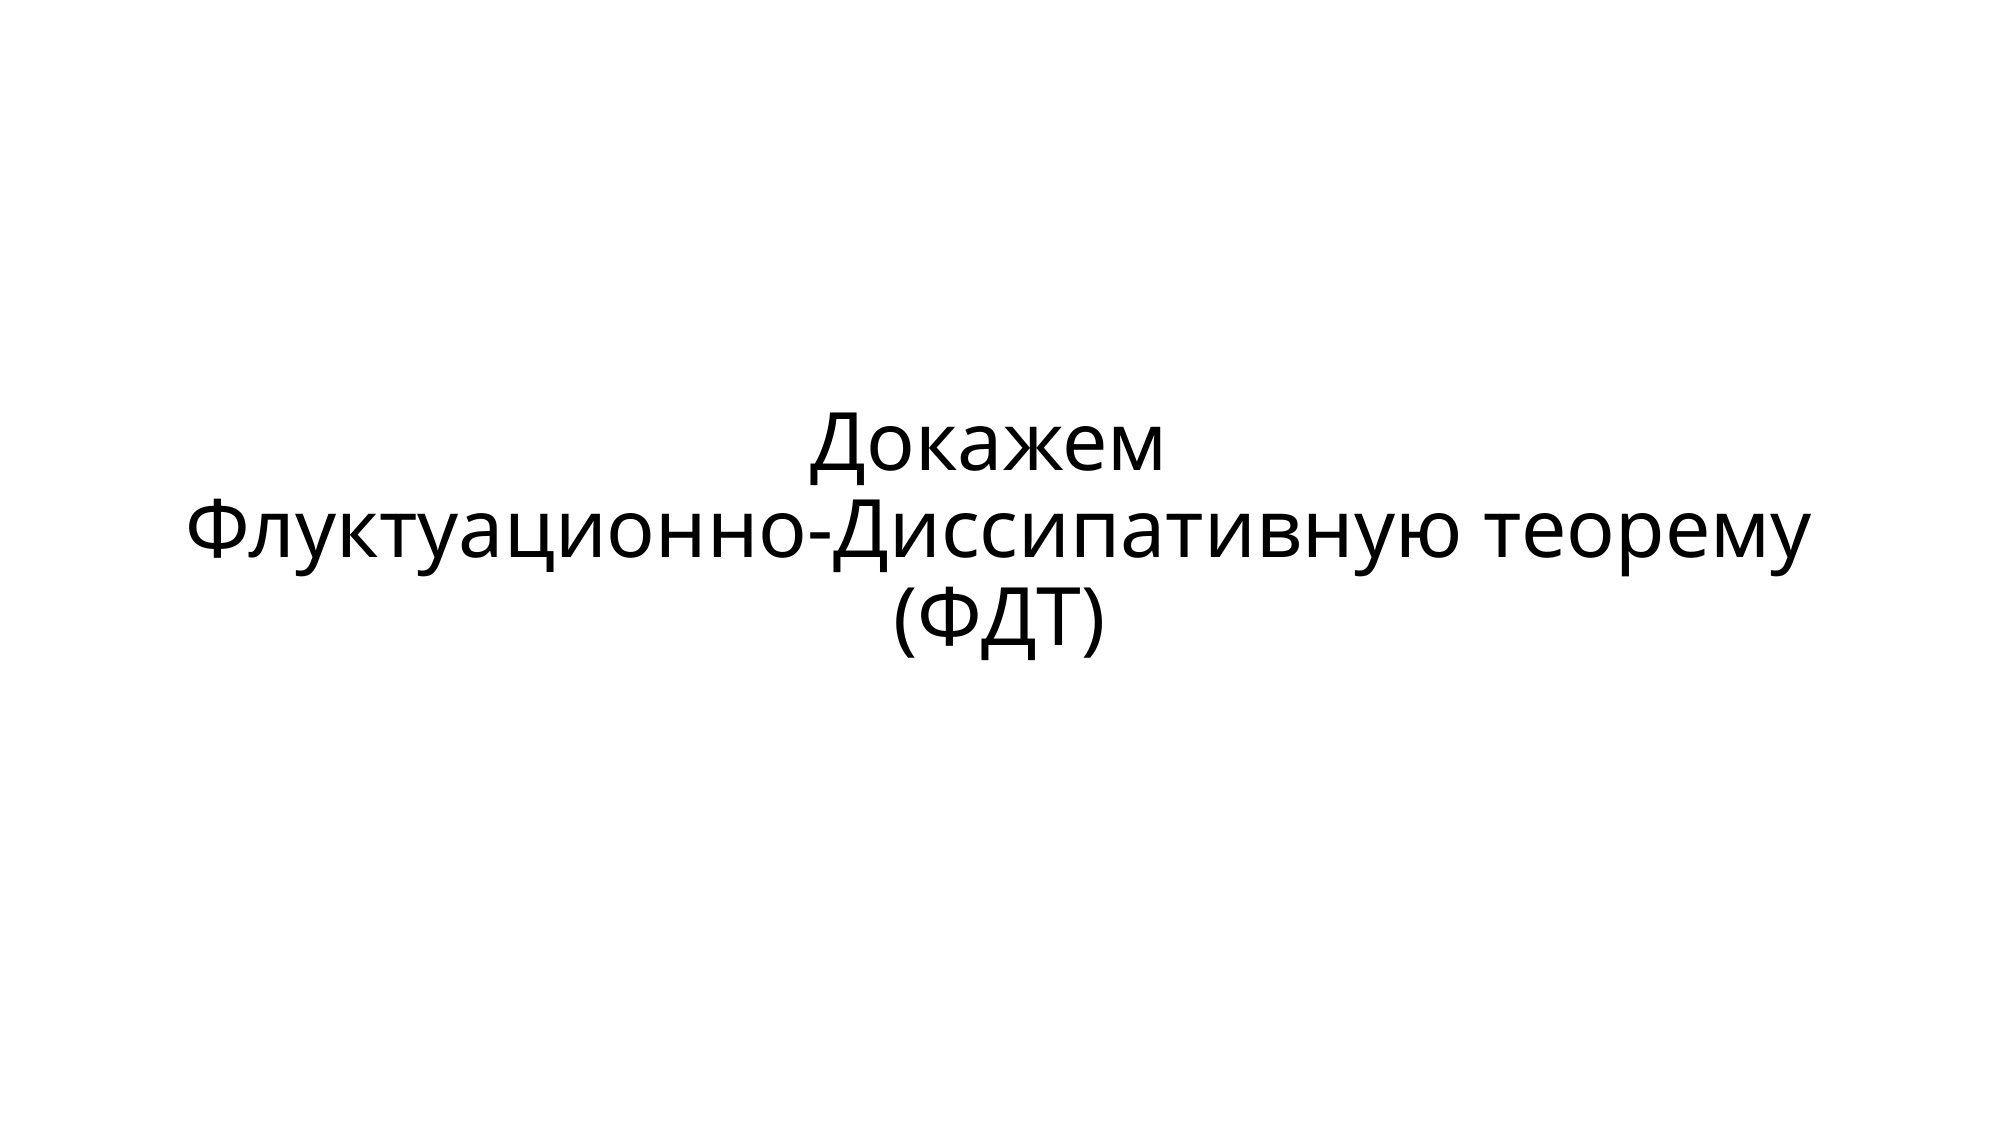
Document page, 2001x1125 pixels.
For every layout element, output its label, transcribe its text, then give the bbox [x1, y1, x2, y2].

title Докажем Флуктуационно-Диссипативную теорему (ФДТ) [137, 354, 1863, 710]
